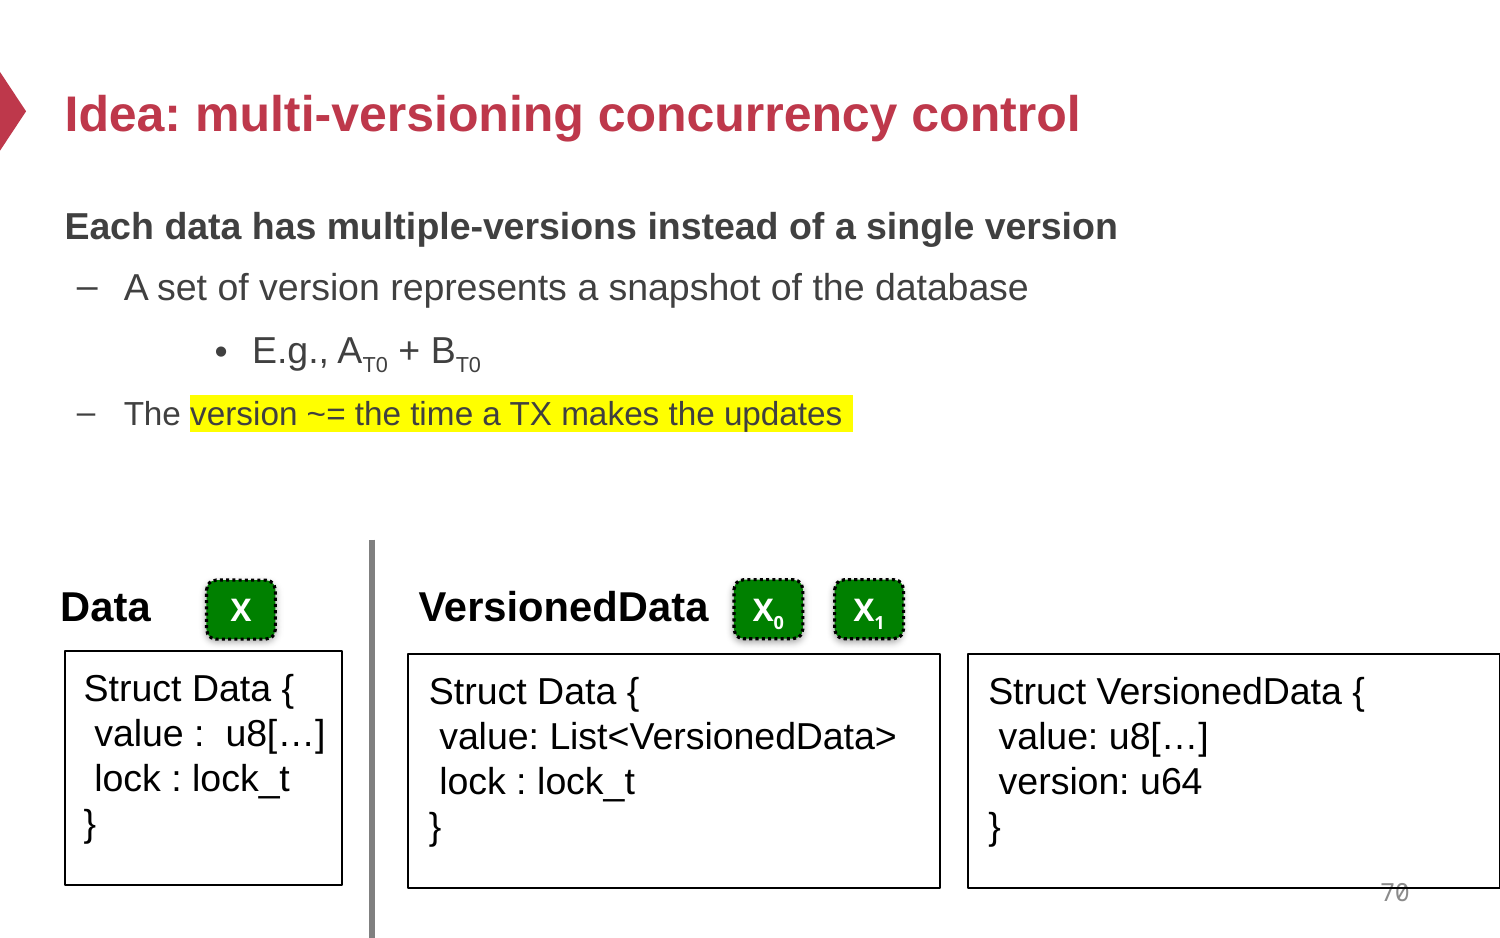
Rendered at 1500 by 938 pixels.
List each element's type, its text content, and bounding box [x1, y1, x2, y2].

text_box Data [45, 572, 260, 638]
text_box Struct Data { value: List<VersionedData> lock : lock_t } [414, 659, 913, 855]
slide_number 70 [1074, 890, 1425, 919]
text_box [63, 649, 344, 887]
text_box Struct VersionedData { value: u8[…] version: u64 } [973, 659, 1381, 855]
text_box Struct Data { value : u8[…] lock : lock_t } [69, 656, 341, 851]
text_box VersionedData [403, 572, 750, 638]
list Each data has multiple-versions instead of a single version A set of version represents a snapshot of the database E.g., AT0 + BT0 The version ~= the time a TX makes the updates [49, 185, 1400, 637]
text_box X1 [833, 578, 905, 640]
title Idea: multi-versioning concurrency control [49, 37, 1400, 185]
text_box [406, 652, 942, 890]
text_box X0 [738, 578, 804, 640]
text_box [966, 652, 1500, 890]
text_box X [211, 579, 277, 640]
